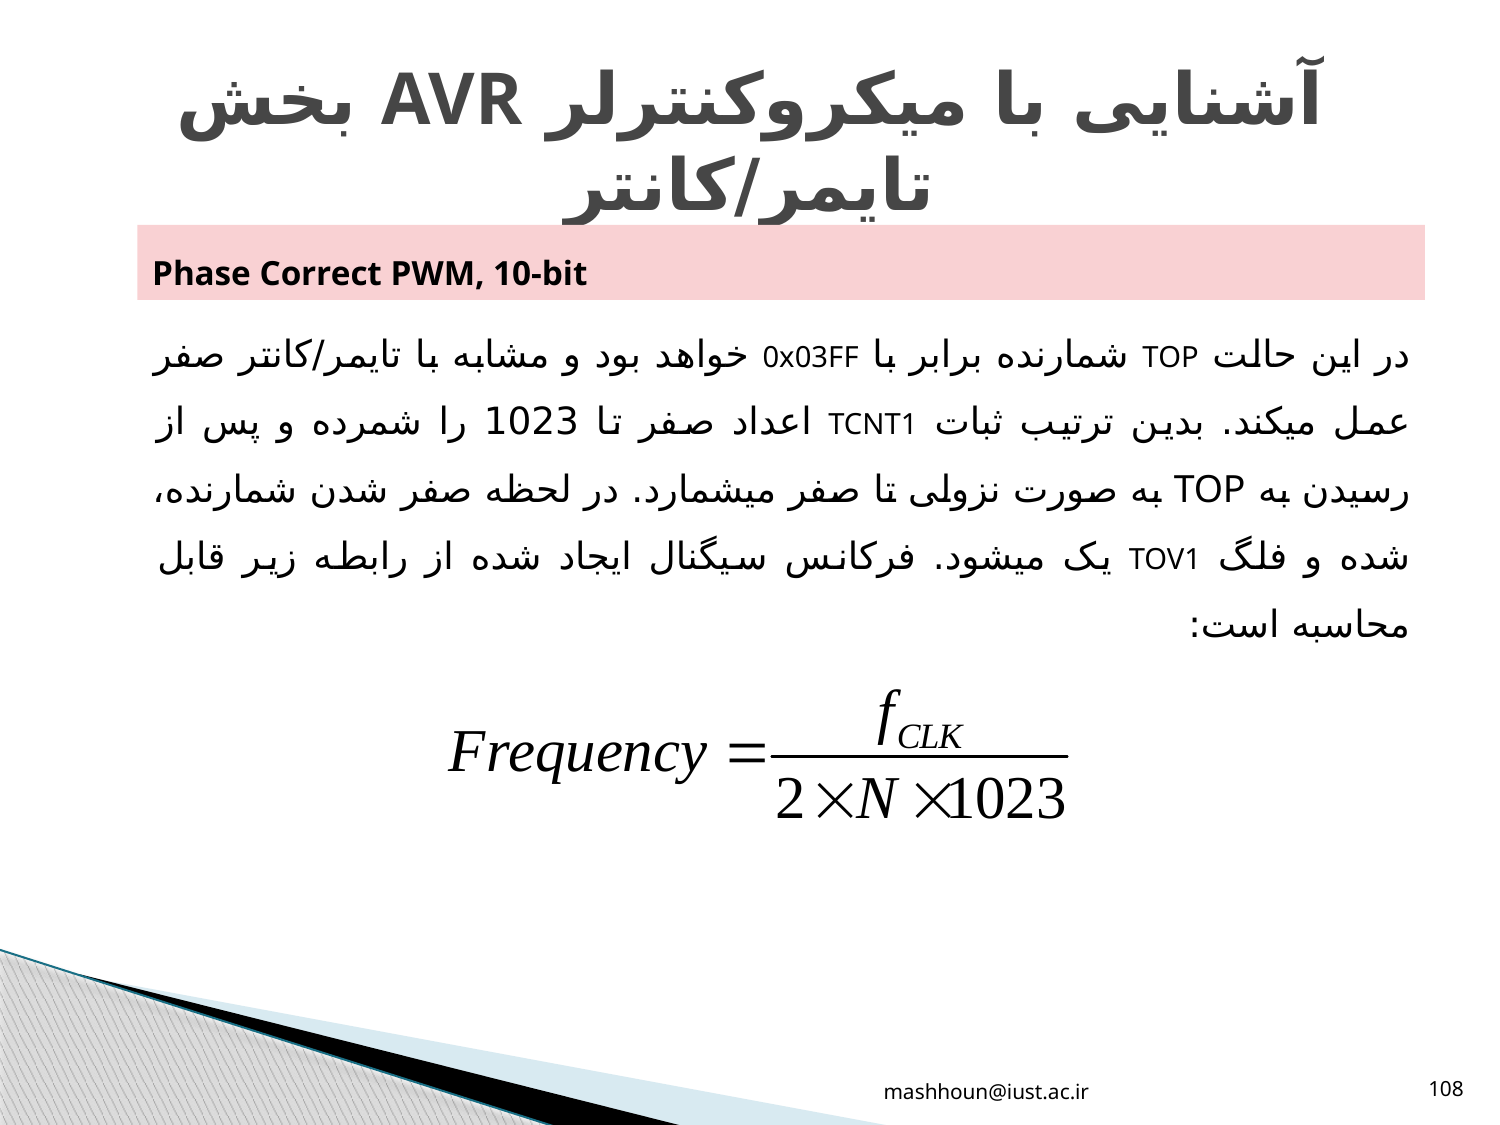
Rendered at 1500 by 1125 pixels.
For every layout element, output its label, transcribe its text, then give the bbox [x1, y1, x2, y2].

text_box Phase Correct PWM, 10-bit [137, 224, 1425, 299]
text_box در این حالت TOP شمارنده برابر با 0x03FF خواهد بود و مشابه با تایمر/کانتر صفر عمل میکند. بدین ترتیب ثبات TCNT1 اعداد صفر تا 1023 را شمرده و پس از رسیدن به TOP به صورت نزولی تا صفر میشمارد. در لحظه صفر شدن شمارنده، شده و فلگ TOV1 یک میشود. فرکانس سیگنال ایجاد شده از رابطه زیر قابل محاسبه است: [137, 299, 1425, 1000]
slide_number 108 [1412, 1051, 1479, 1112]
footer mashhoun@iust.ac.ir [718, 1051, 1105, 1112]
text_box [436, 674, 1082, 833]
title آشنایی با میکروکنترلر AVR بخش تایمر/کانتر [75, 45, 1425, 233]
